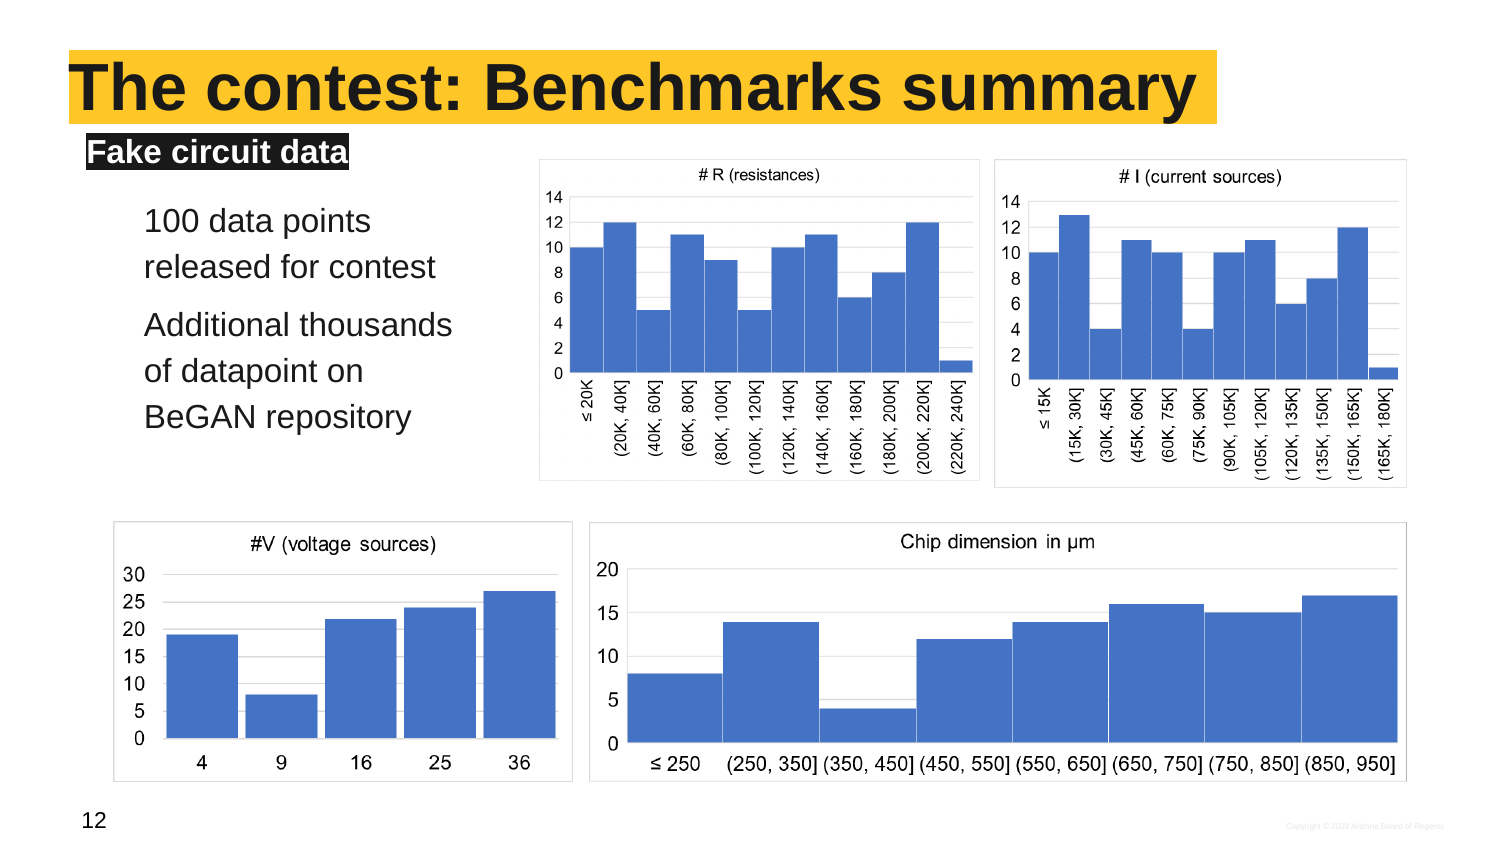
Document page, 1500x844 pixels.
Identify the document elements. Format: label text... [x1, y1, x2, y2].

picture [994, 158, 1407, 488]
subtitle Fake circuit data [69, 124, 1446, 171]
picture [538, 159, 980, 482]
title The contest: Benchmarks summary [68, 52, 1449, 125]
list 100 data points released for contest Additional thousands of datapoint on BeGAN repository [68, 193, 479, 801]
picture [112, 521, 573, 782]
picture [588, 522, 1407, 783]
